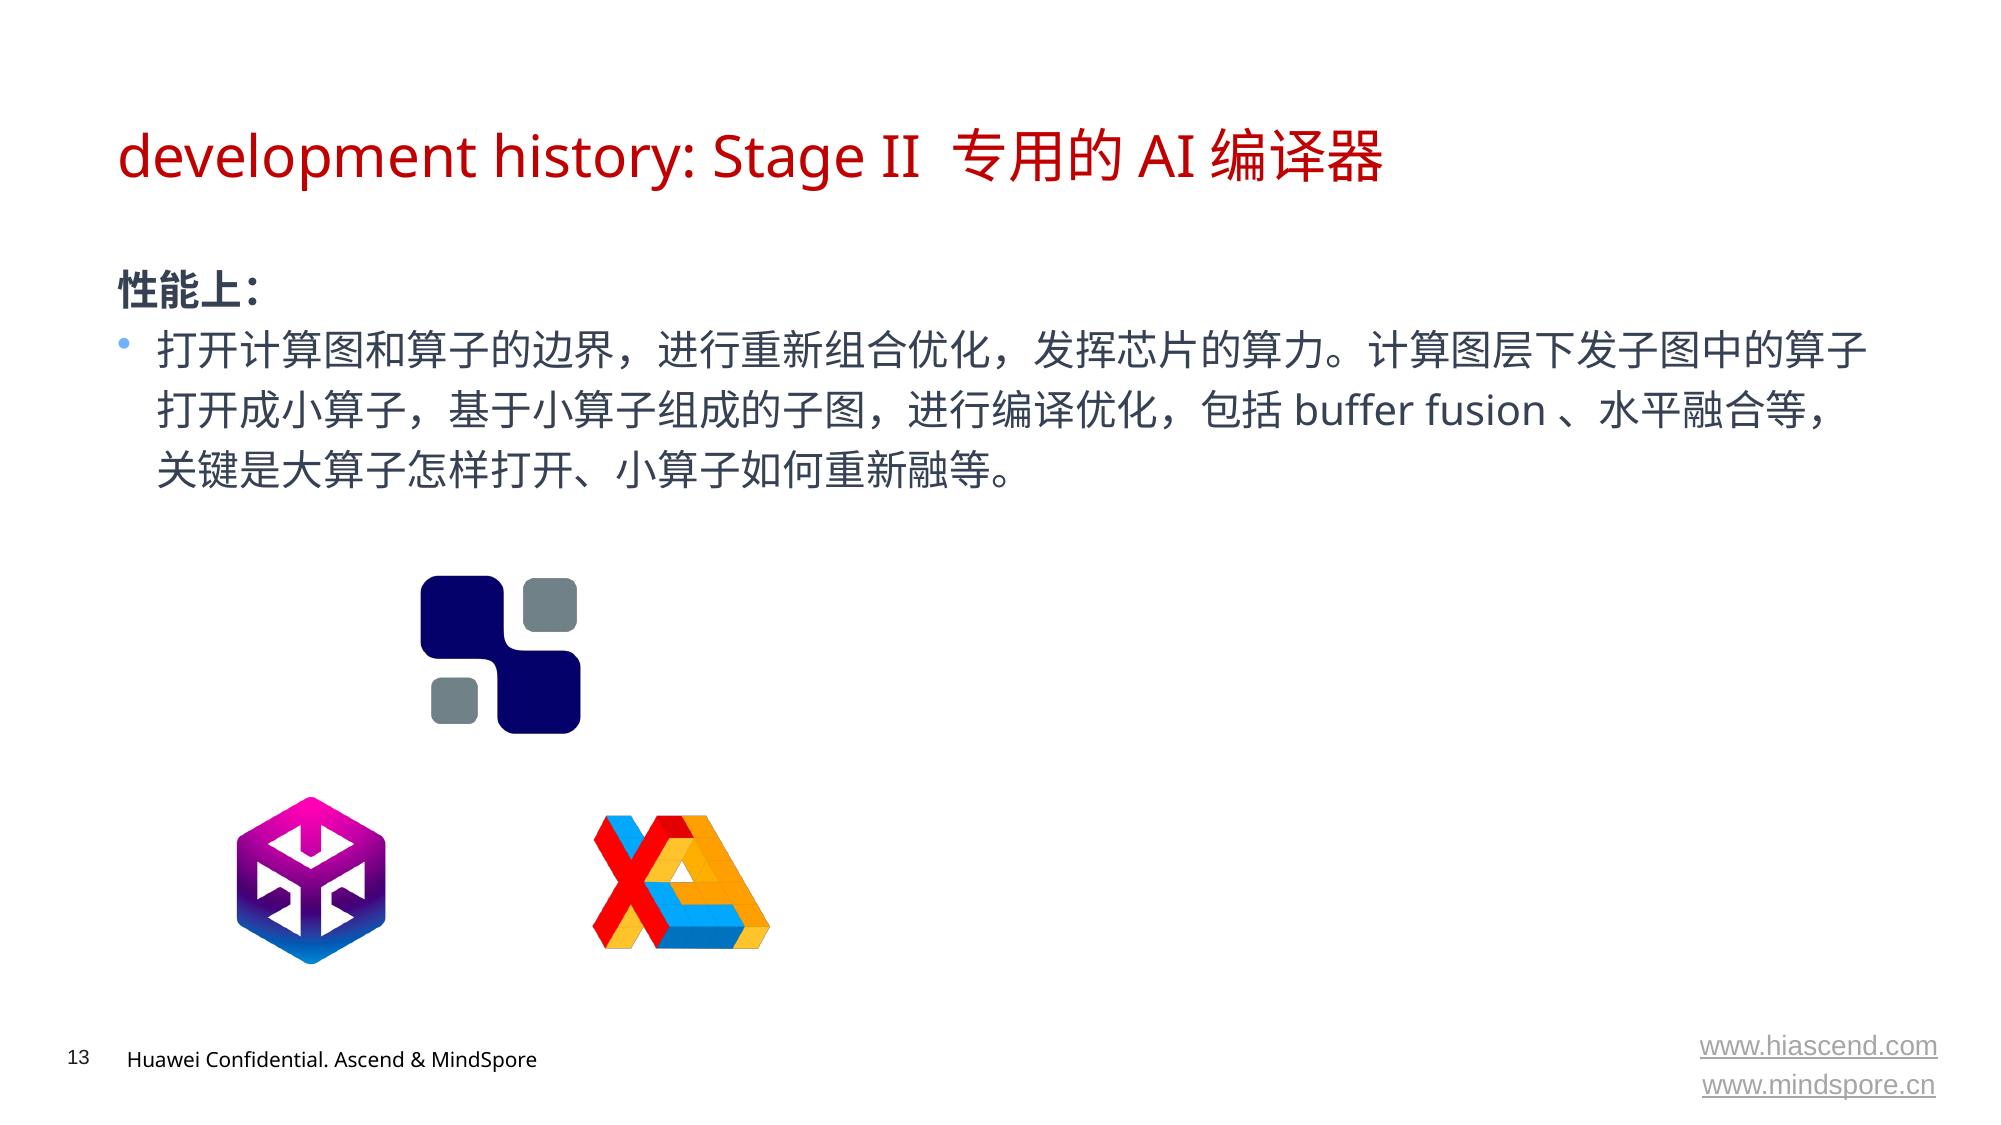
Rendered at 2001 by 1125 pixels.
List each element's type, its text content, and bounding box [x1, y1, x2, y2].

picture [415, 569, 586, 740]
list 性能上： 打开计算图和算子的边界，进行重新组合优化，发挥芯片的算力。计算图层下发子图中的算子打开成小算子，基于小算子组成的子图，进行编译优化，包括buffer fusion、水平融合等，关键是大算子怎样打开、小算子如何重新融等。 [102, 231, 1901, 988]
title development history: Stage II 专用的AI编译器 [102, 111, 1901, 209]
picture [232, 789, 387, 974]
picture [592, 815, 771, 950]
